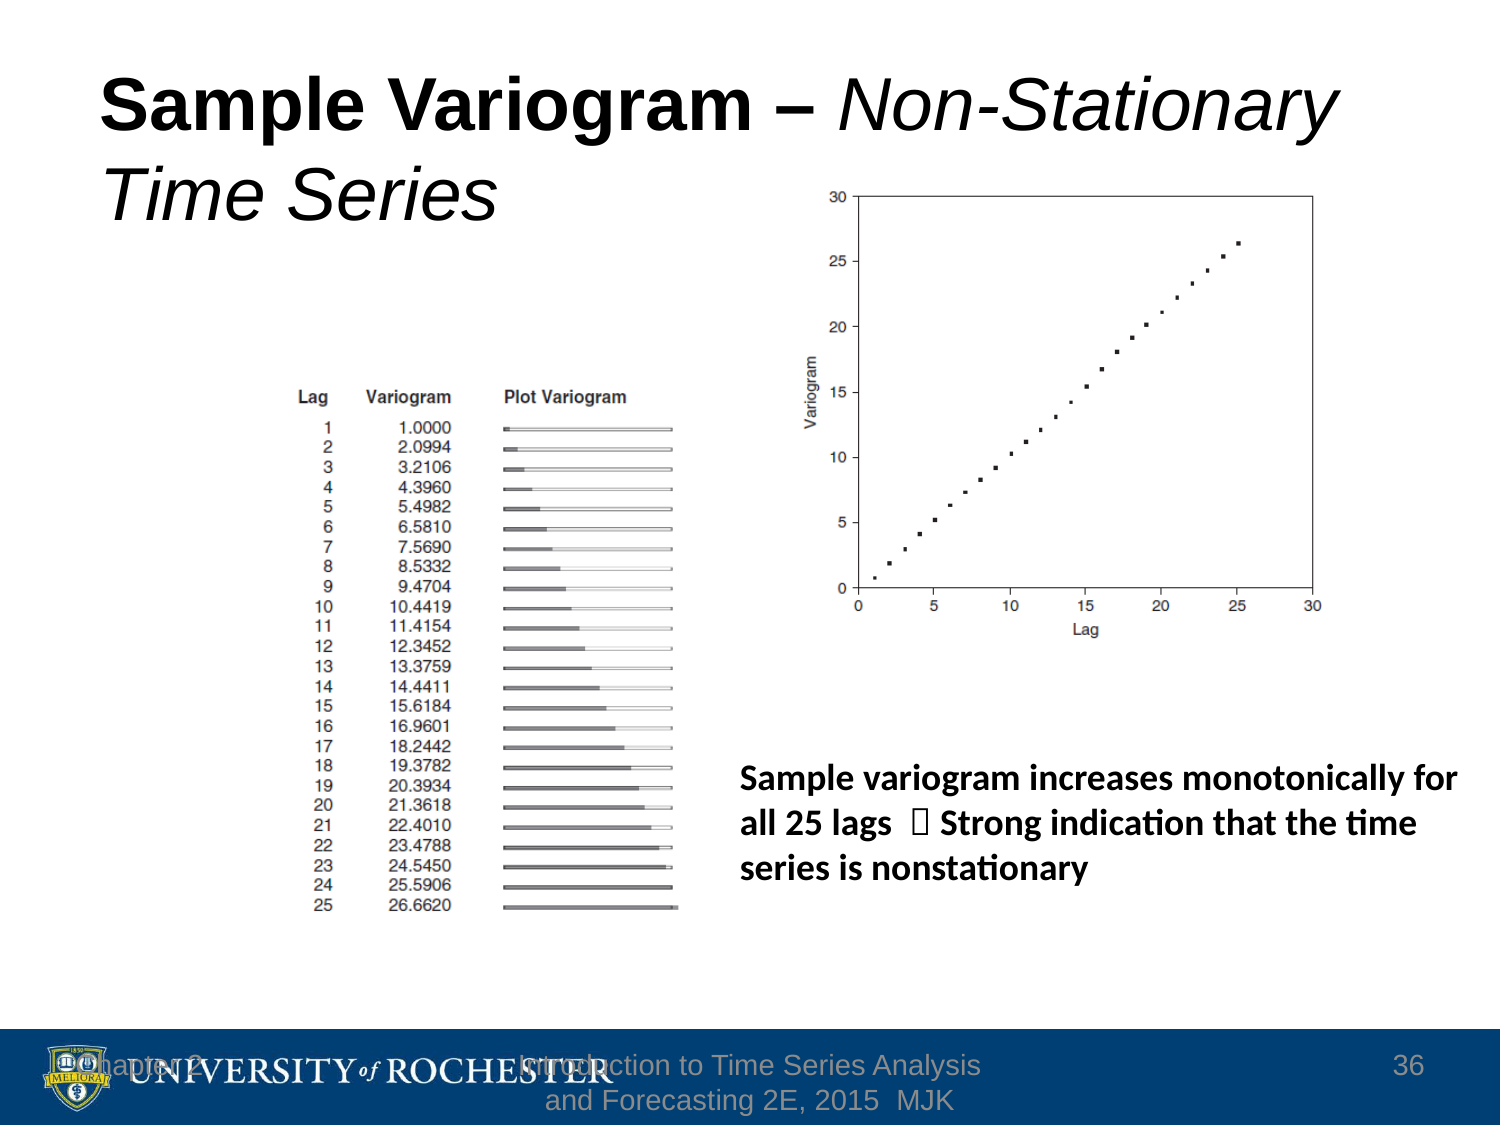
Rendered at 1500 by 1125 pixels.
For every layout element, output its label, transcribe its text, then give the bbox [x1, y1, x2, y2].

title Sample Variogram – Non-Stationary Time Series [99, 55, 1400, 238]
slide_number Chapter 2 [75, 1046, 420, 1103]
picture [0, 1029, 1500, 1125]
text_box Sample variogram increases monotonically for all 25 lags  Strong indication that the time series is nonstationary [934, 745, 1475, 895]
slide_number 36 [1080, 1046, 1425, 1103]
picture [74, 173, 1439, 915]
footer Introduction to Time Series Analysis and Forecasting 2E, 2015 MJK [510, 1046, 990, 1103]
